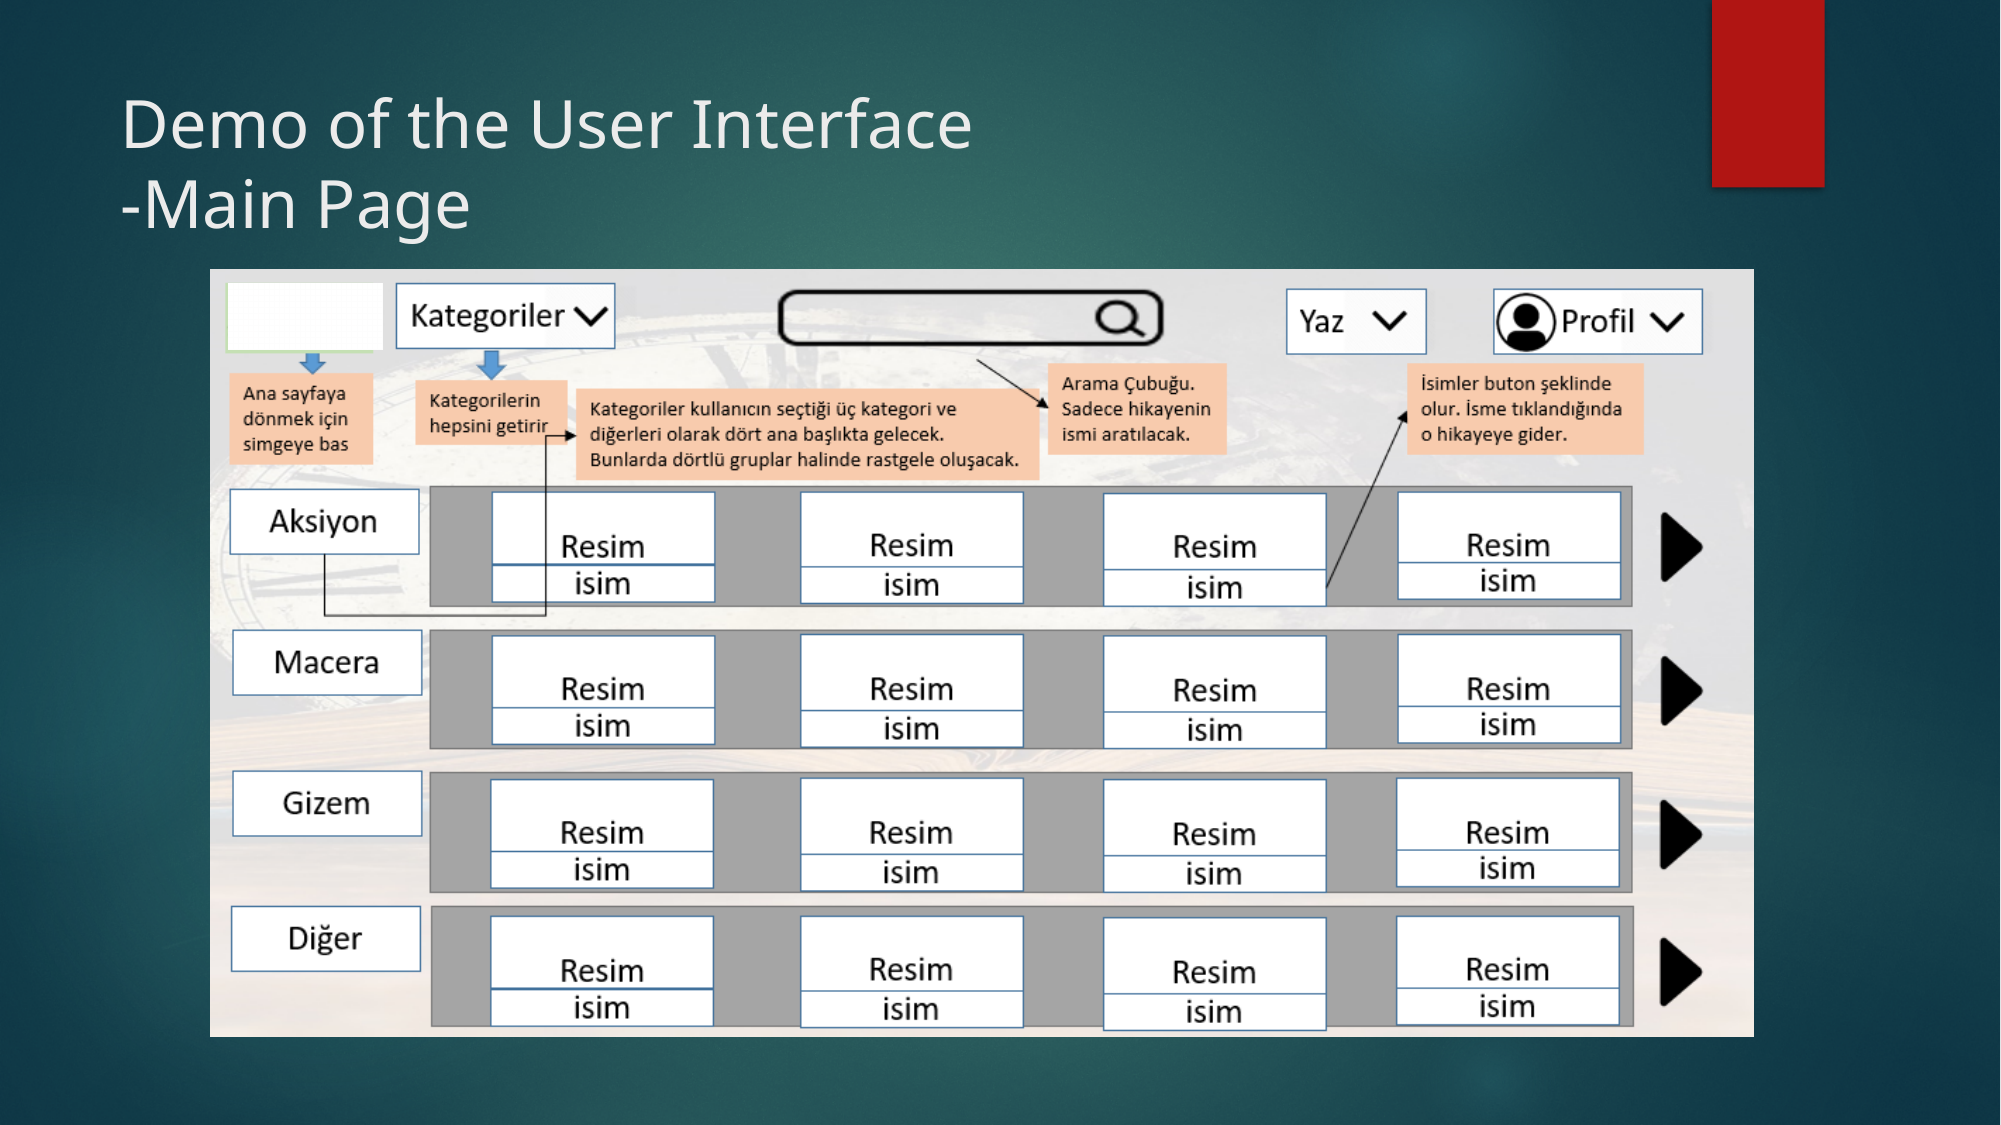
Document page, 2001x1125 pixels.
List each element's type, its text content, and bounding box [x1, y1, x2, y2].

picture [0, 0, 2001, 1125]
text_box Demo of the User Interface -Main Page [106, 74, 1649, 304]
